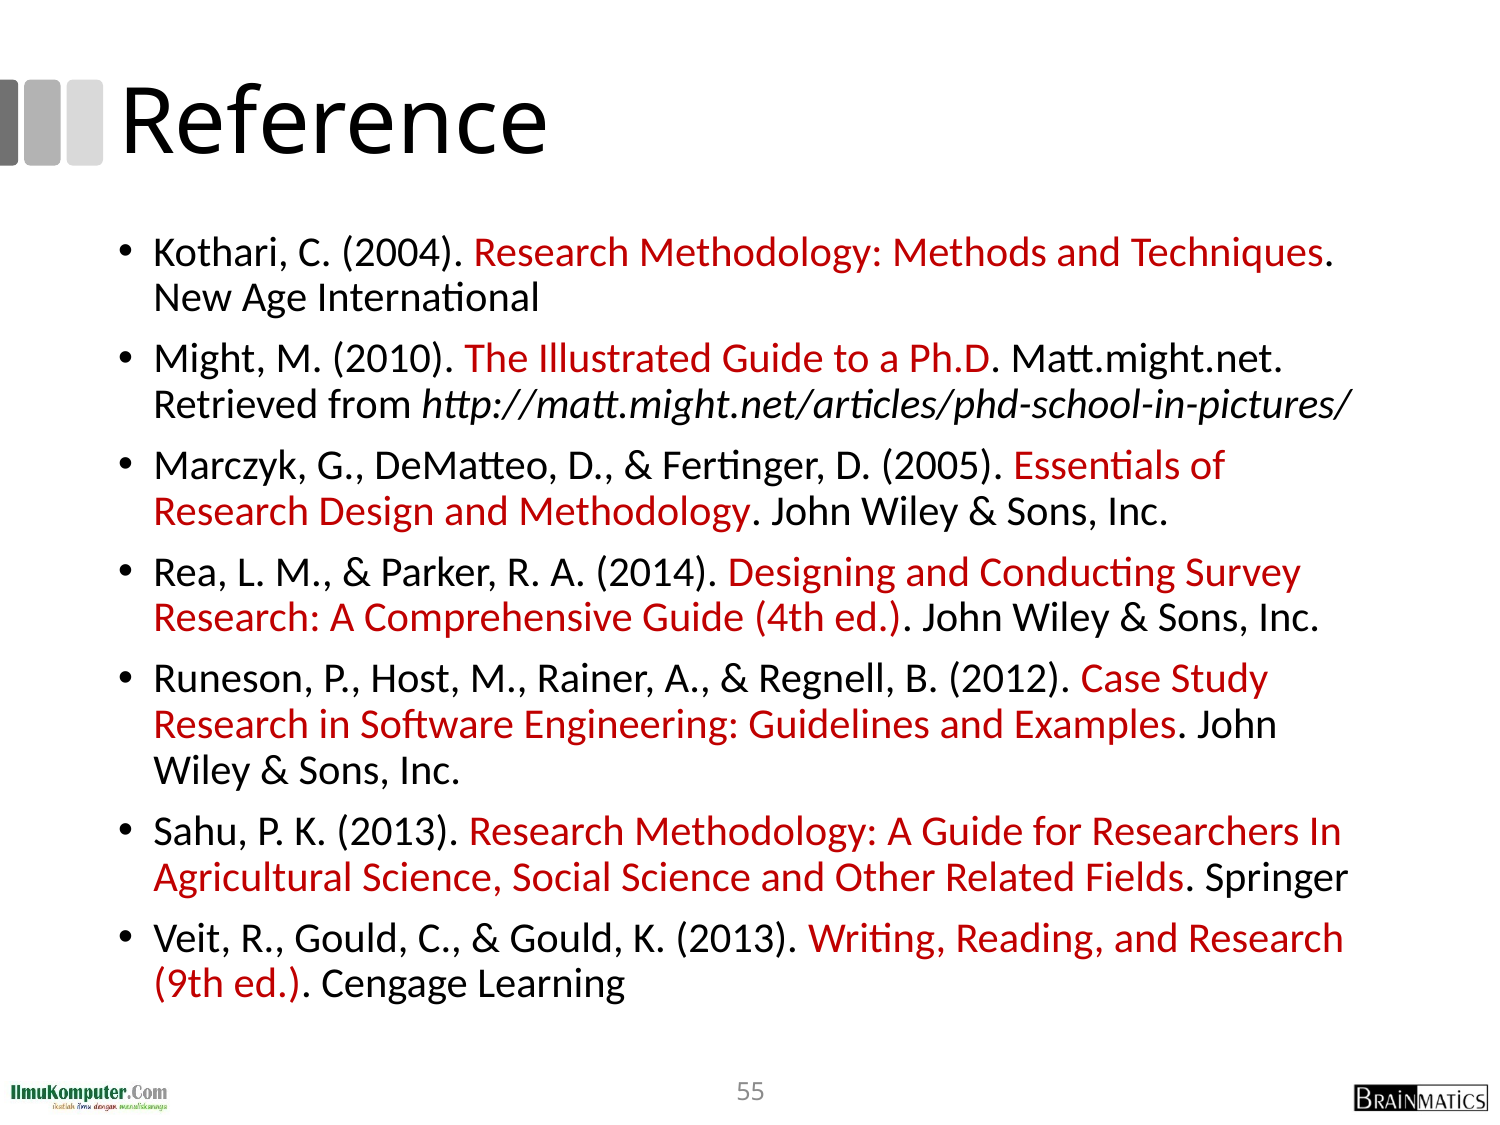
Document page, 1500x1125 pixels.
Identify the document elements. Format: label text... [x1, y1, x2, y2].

title Reference [103, 24, 1397, 221]
picture [1351, 1081, 1491, 1115]
picture [4, 1081, 173, 1115]
slide_number 55 [582, 1062, 920, 1123]
list Kothari, C. (2004). Research Methodology: Methods and Techniques. New Age International Might, M. (2010). The Illustrated Guide to a Ph.D. Matt.might.net. Retrieved from http://matt.might.net/articles/phd-school-in-pictures/ Marczyk, G., DeMatteo, D., & Fertinger, D. (2005). Essentials of Research Design and Methodology. John Wiley & Sons, Inc. Rea, L. M., & Parker, R. A. (2014). Designing and Conducting Survey Research: A Comprehensive Guide (4th ed.). John Wiley & Sons, Inc. Runeson, P., Host, M., Rainer, A., & Regnell, B. (2012). Case Study Research in Software Engineering: Guidelines and Examples. John Wiley & Sons, Inc. Sahu, P. K. (2013). Research Methodology: A Guide for Researchers In Agricultural Science, Social Science and Other Related Fields. Springer Veit, R., Gould, C., & Gould, K. (2013). Writing, Reading, and Research (9th ed.). Cengage Learning [103, 221, 1397, 1088]
